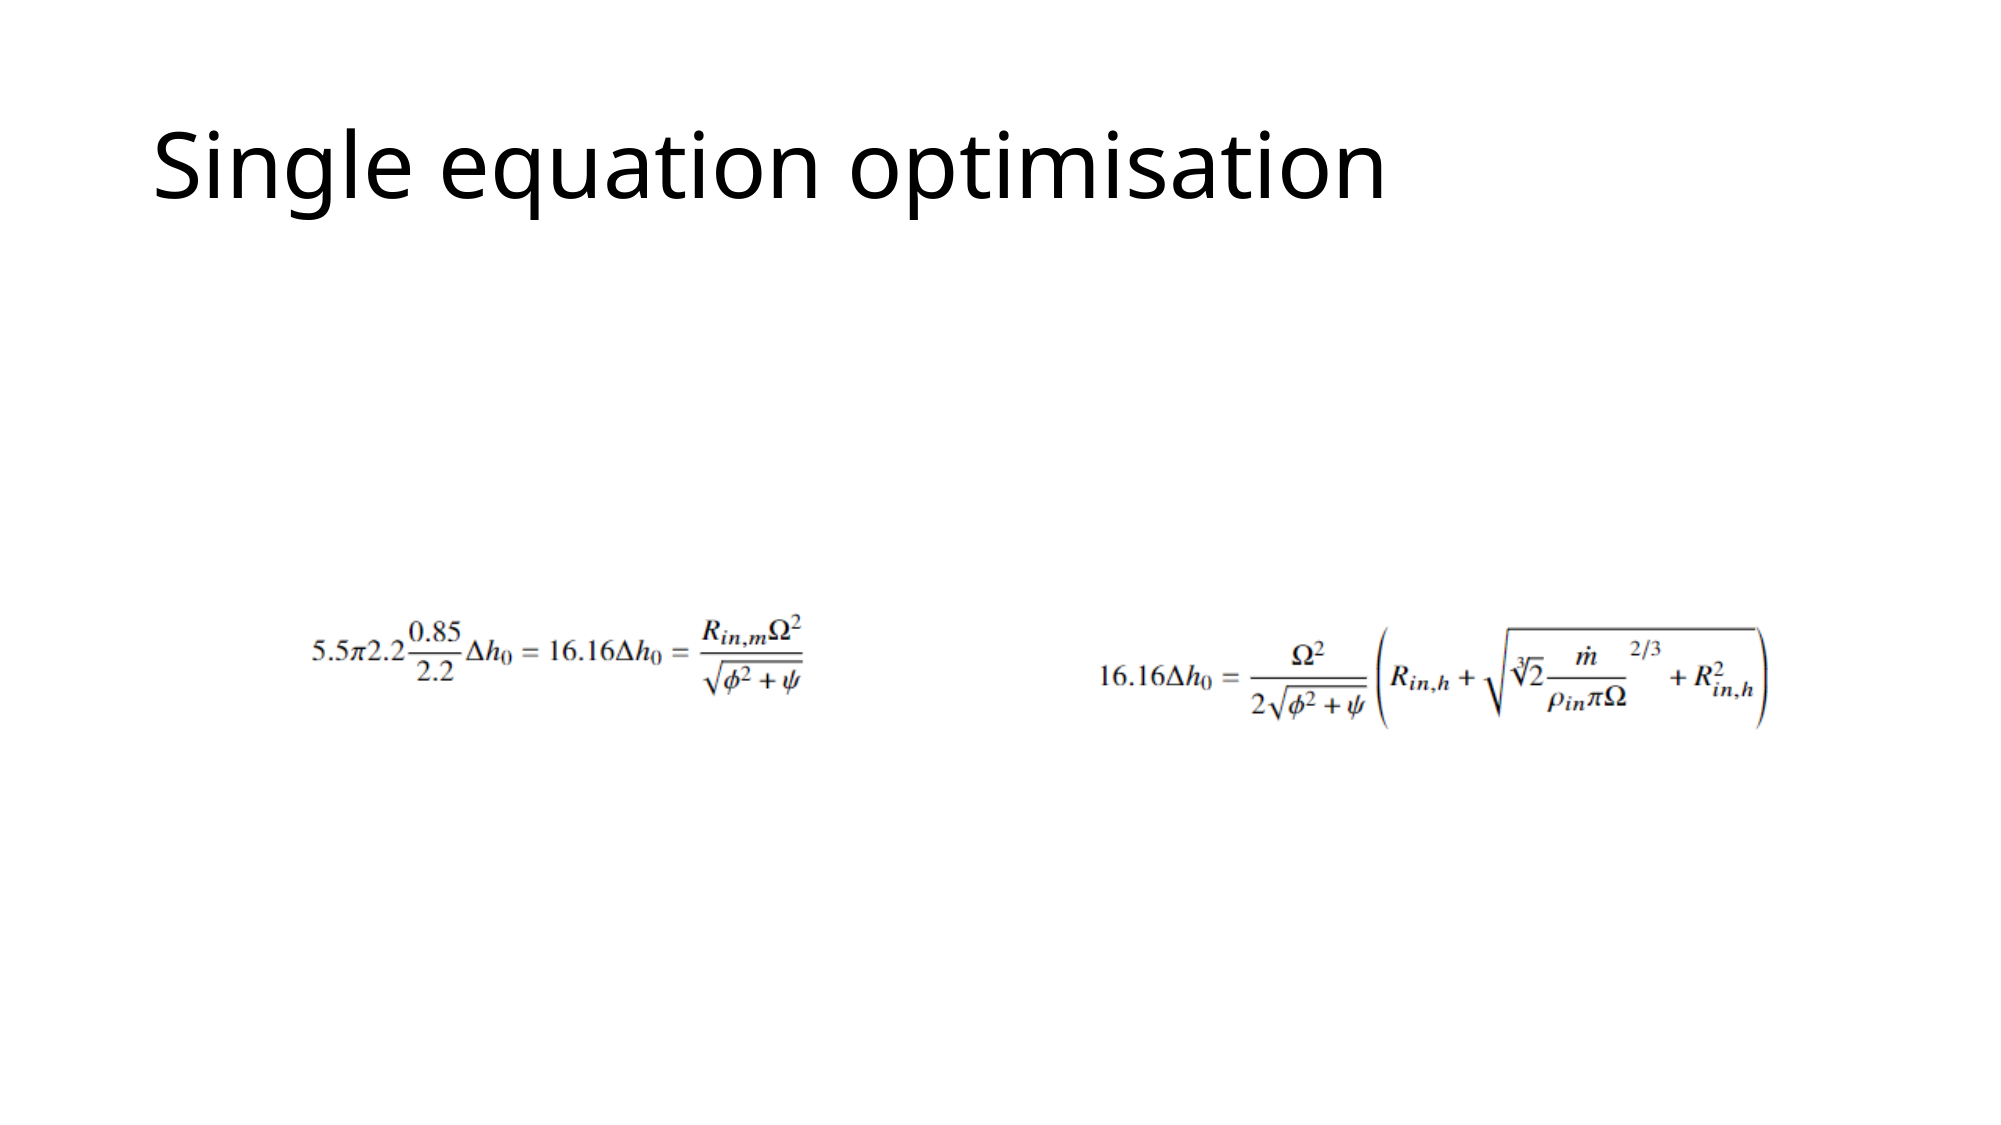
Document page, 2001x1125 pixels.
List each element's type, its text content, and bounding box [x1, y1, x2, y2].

title Single equation optimisation [137, 59, 1863, 278]
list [289, 585, 836, 728]
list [1096, 582, 1779, 731]
